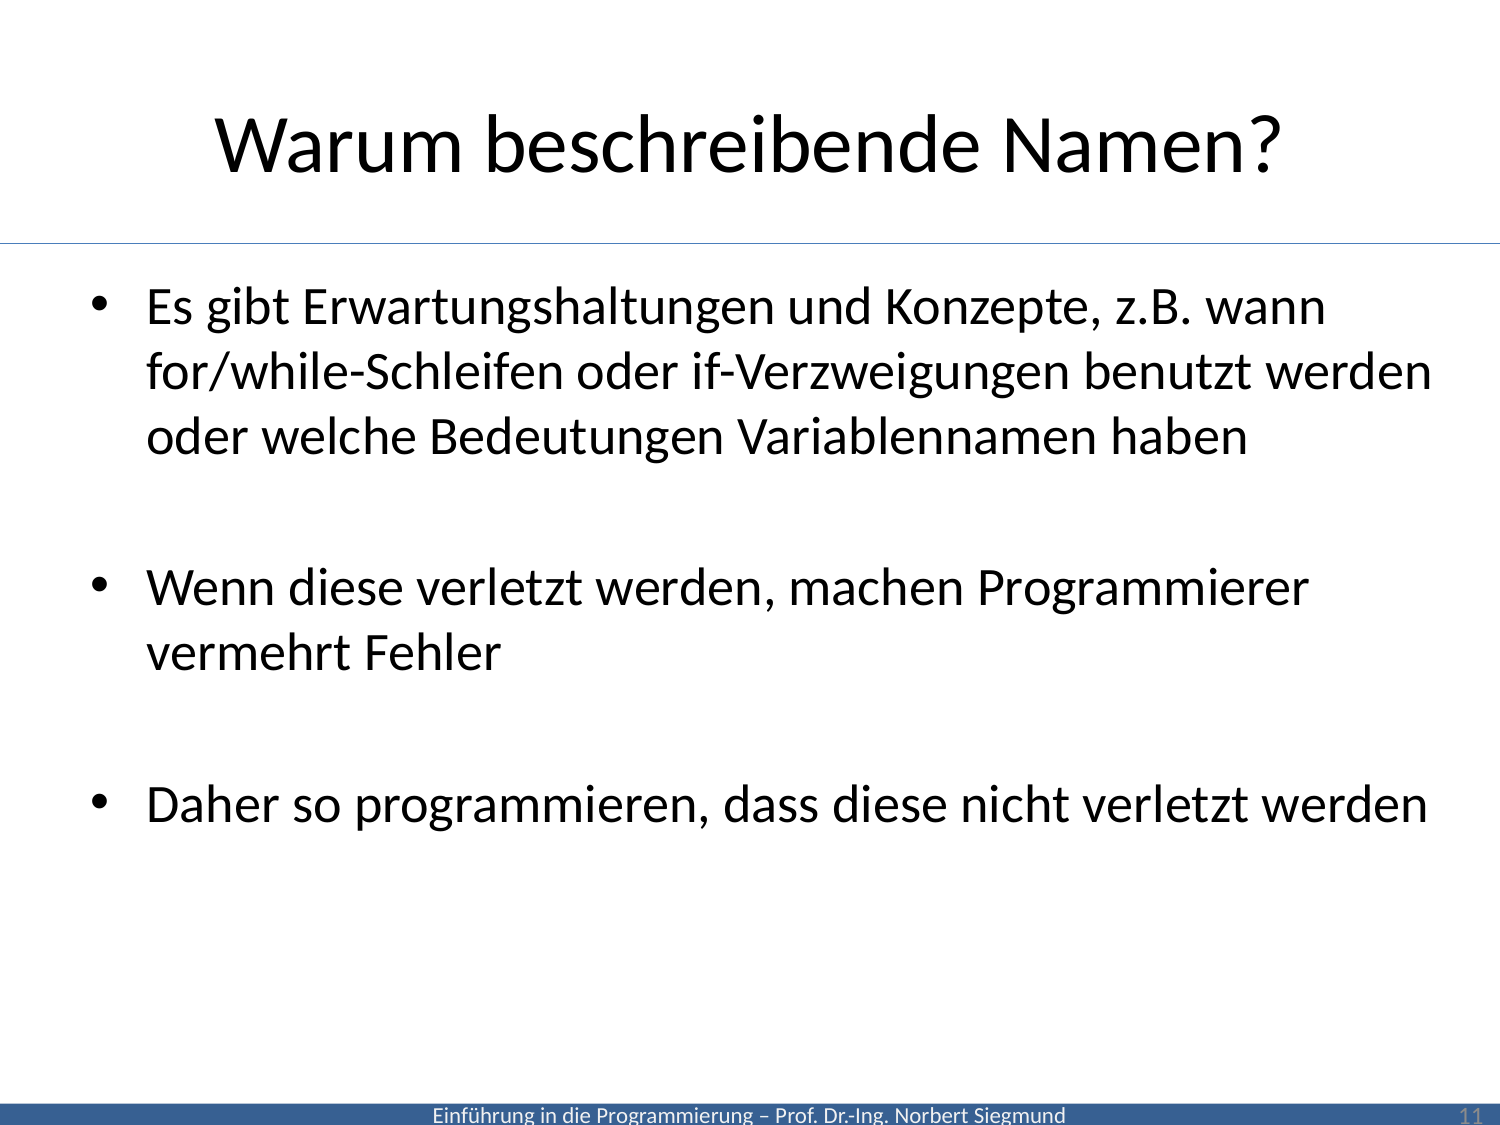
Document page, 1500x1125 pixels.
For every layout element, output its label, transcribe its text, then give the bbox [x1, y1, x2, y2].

slide_number 11 [1148, 1084, 1499, 1125]
list Es gibt Erwartungshaltungen und Konzepte, z.B. wann for/while-Schleifen oder if-Verzweigungen benutzt werden oder welche Bedeutungen Variablennamen haben Wenn diese verletzt werden, machen Programmierer vermehrt Fehler Daher so programmieren, dass diese nicht verletzt werden [74, 262, 1495, 1104]
title Warum beschreibende Namen? [74, 44, 1426, 233]
